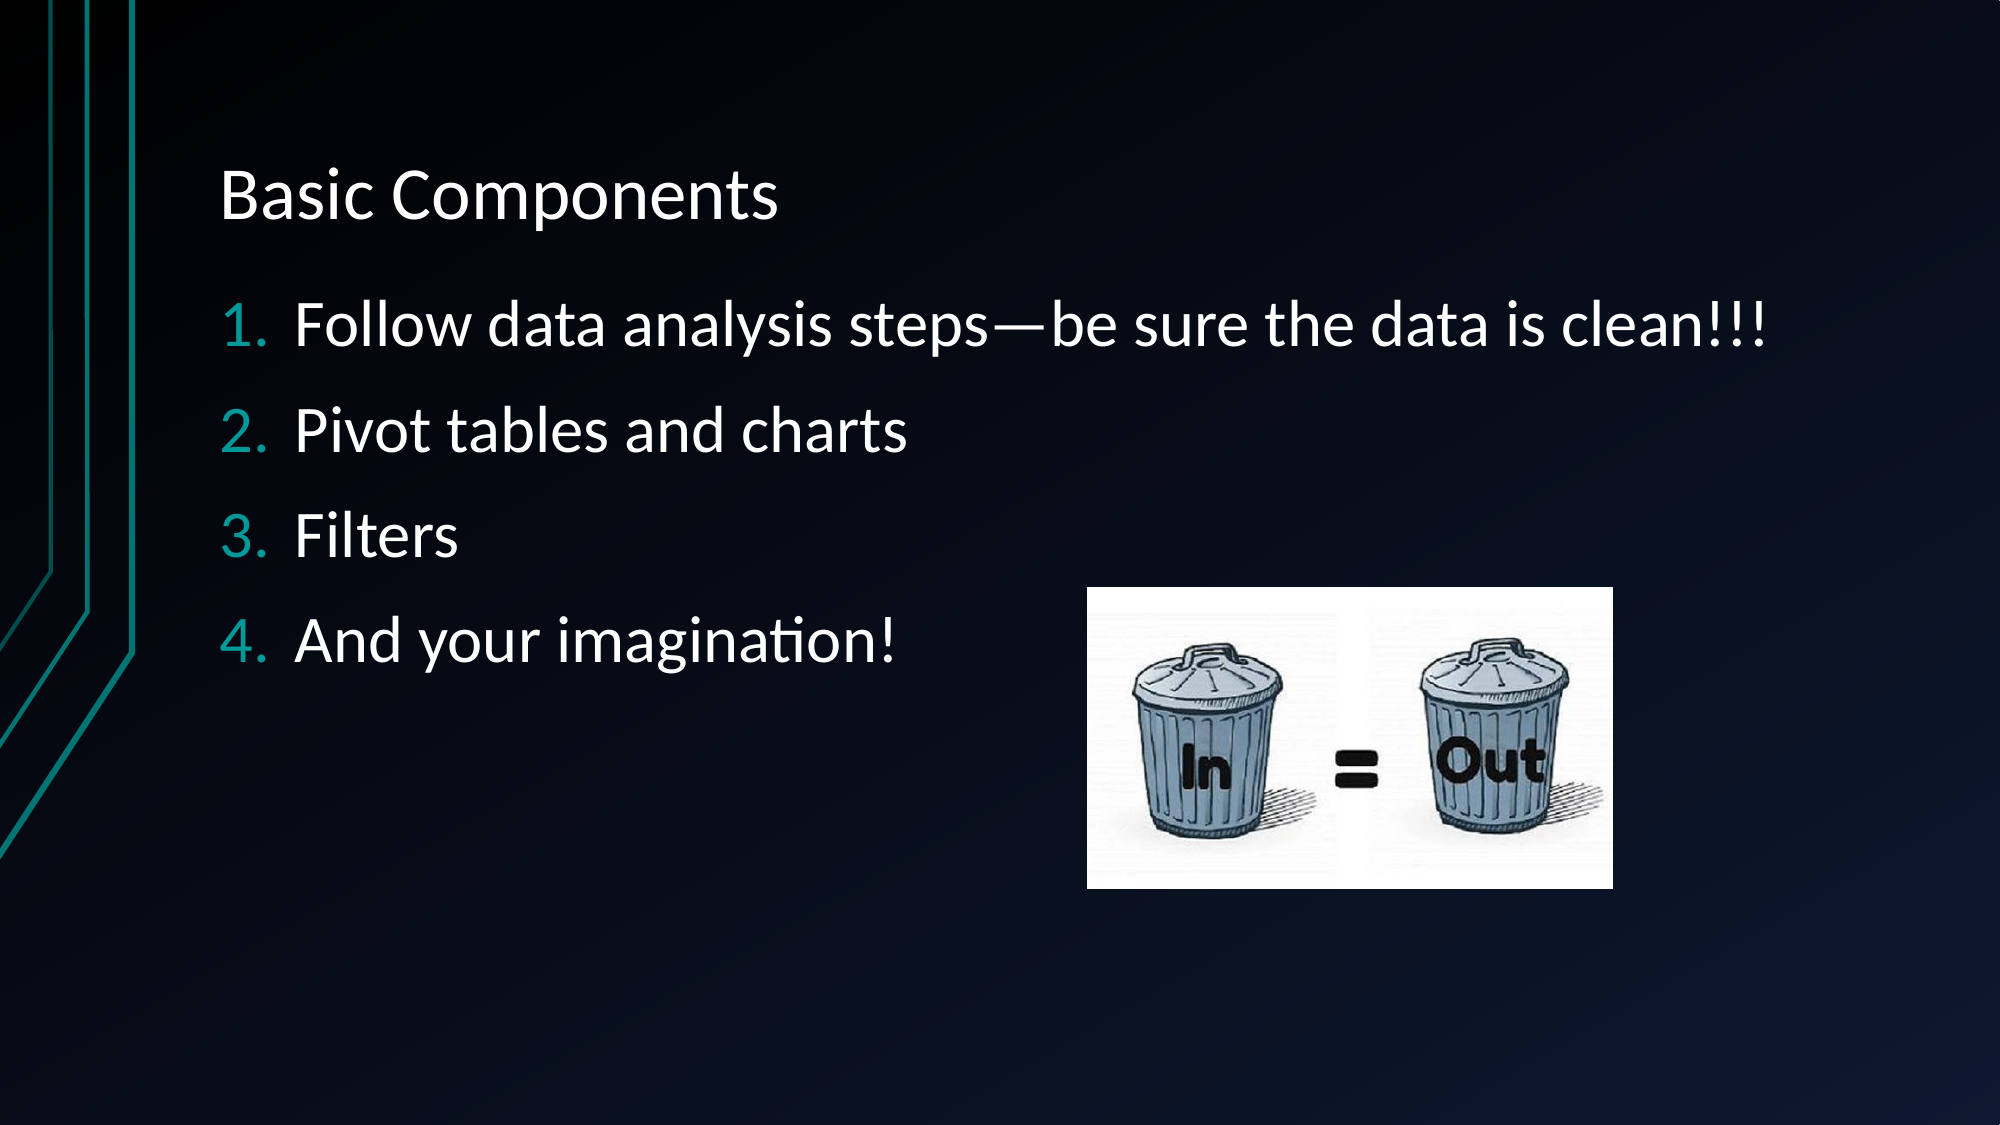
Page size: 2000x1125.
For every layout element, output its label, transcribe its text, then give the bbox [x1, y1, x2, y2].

list Follow data analysis steps—be sure the data is clean!!! Pivot tables and charts Filters And your imagination! [199, 279, 1900, 1012]
title Basic Components [199, 45, 1900, 246]
picture [1086, 587, 1614, 889]
